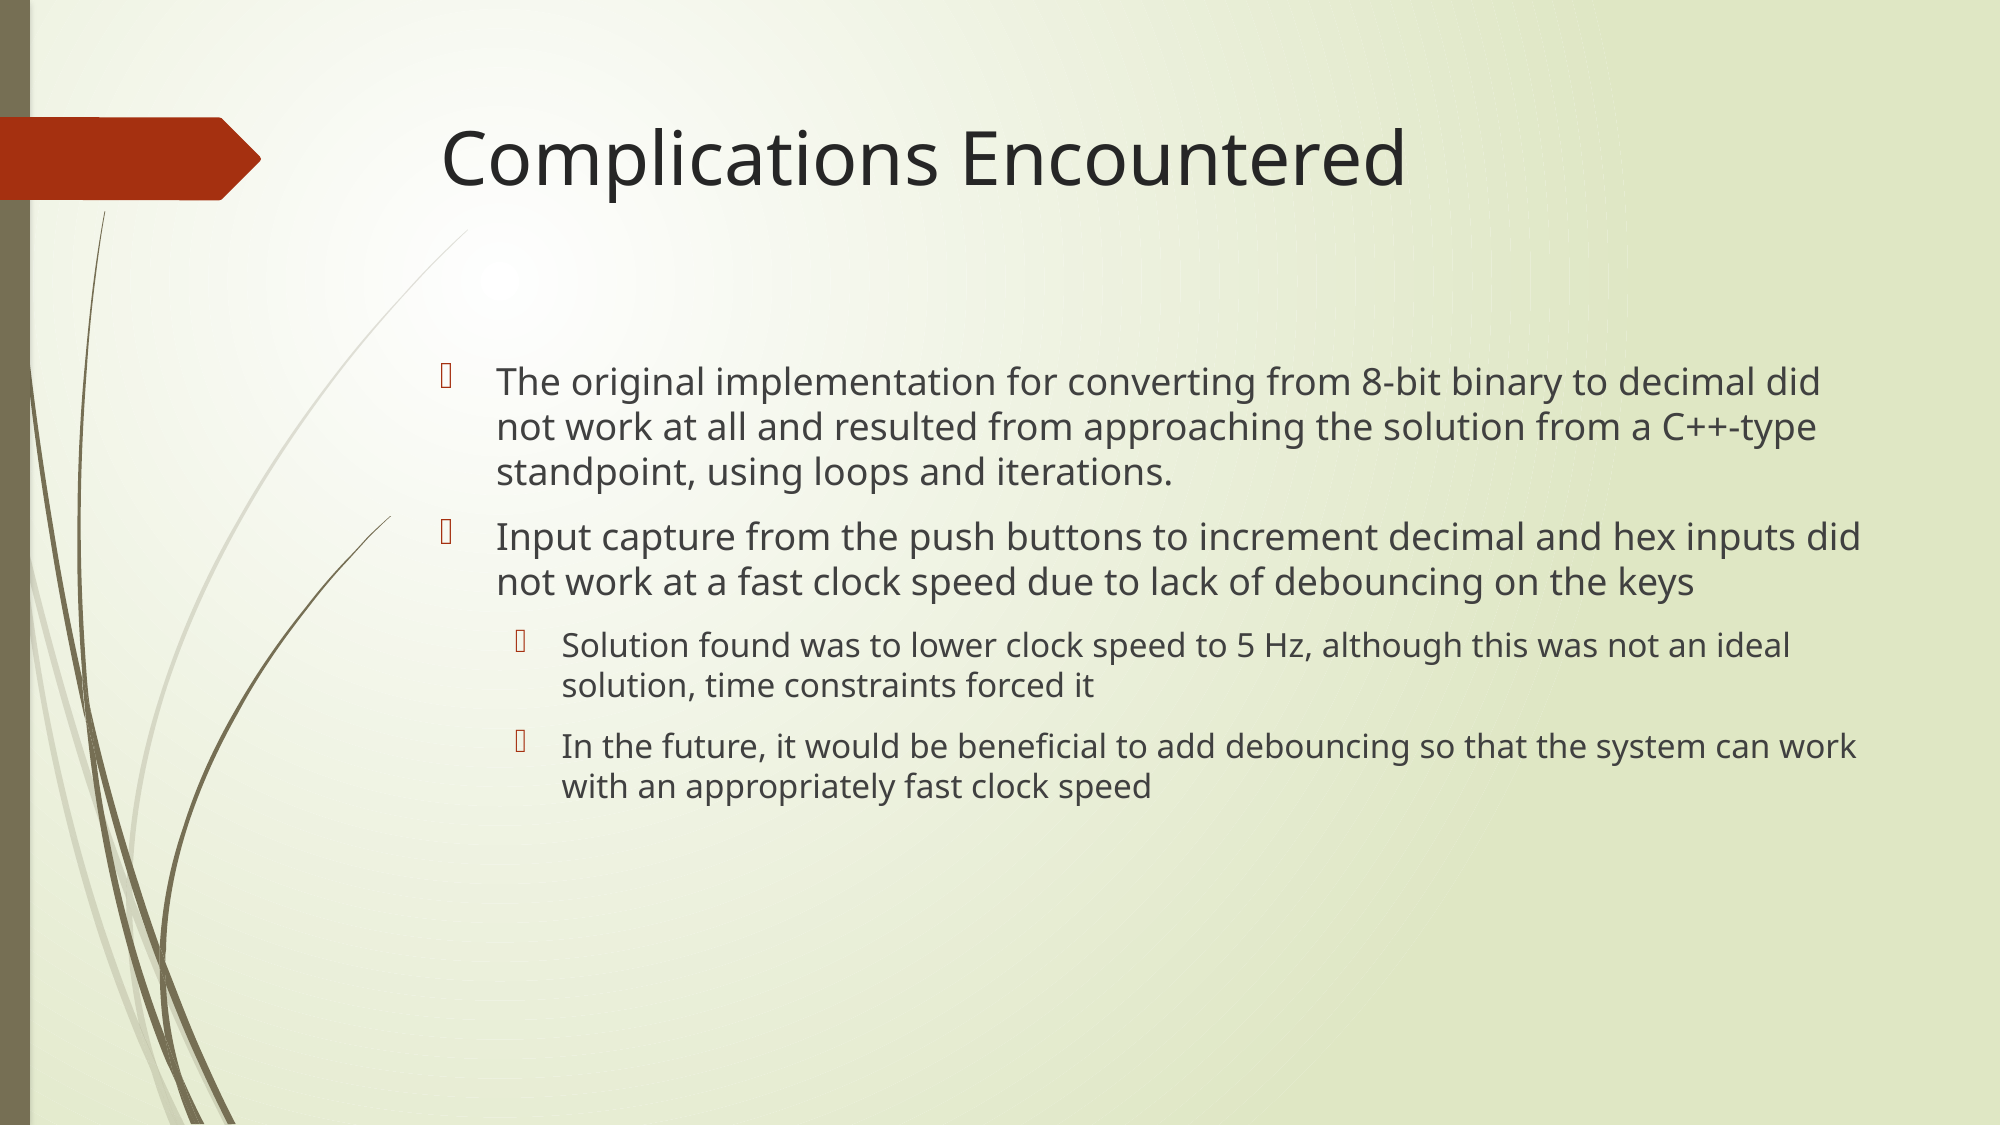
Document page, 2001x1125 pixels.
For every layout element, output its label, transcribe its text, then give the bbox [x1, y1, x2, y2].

list The original implementation for converting from 8-bit binary to decimal did not work at all and resulted from approaching the solution from a C++-type standpoint, using loops and iterations. Input capture from the push buttons to increment decimal and hex inputs did not work at a fast clock speed due to lack of debouncing on the keys Solution found was to lower clock speed to 5 Hz, although this was not an ideal solution, time constraints forced it In the future, it would be beneficial to add debouncing so that the system can work with an appropriately fast clock speed [424, 350, 1888, 970]
title Complications Encountered [425, 102, 1888, 313]
